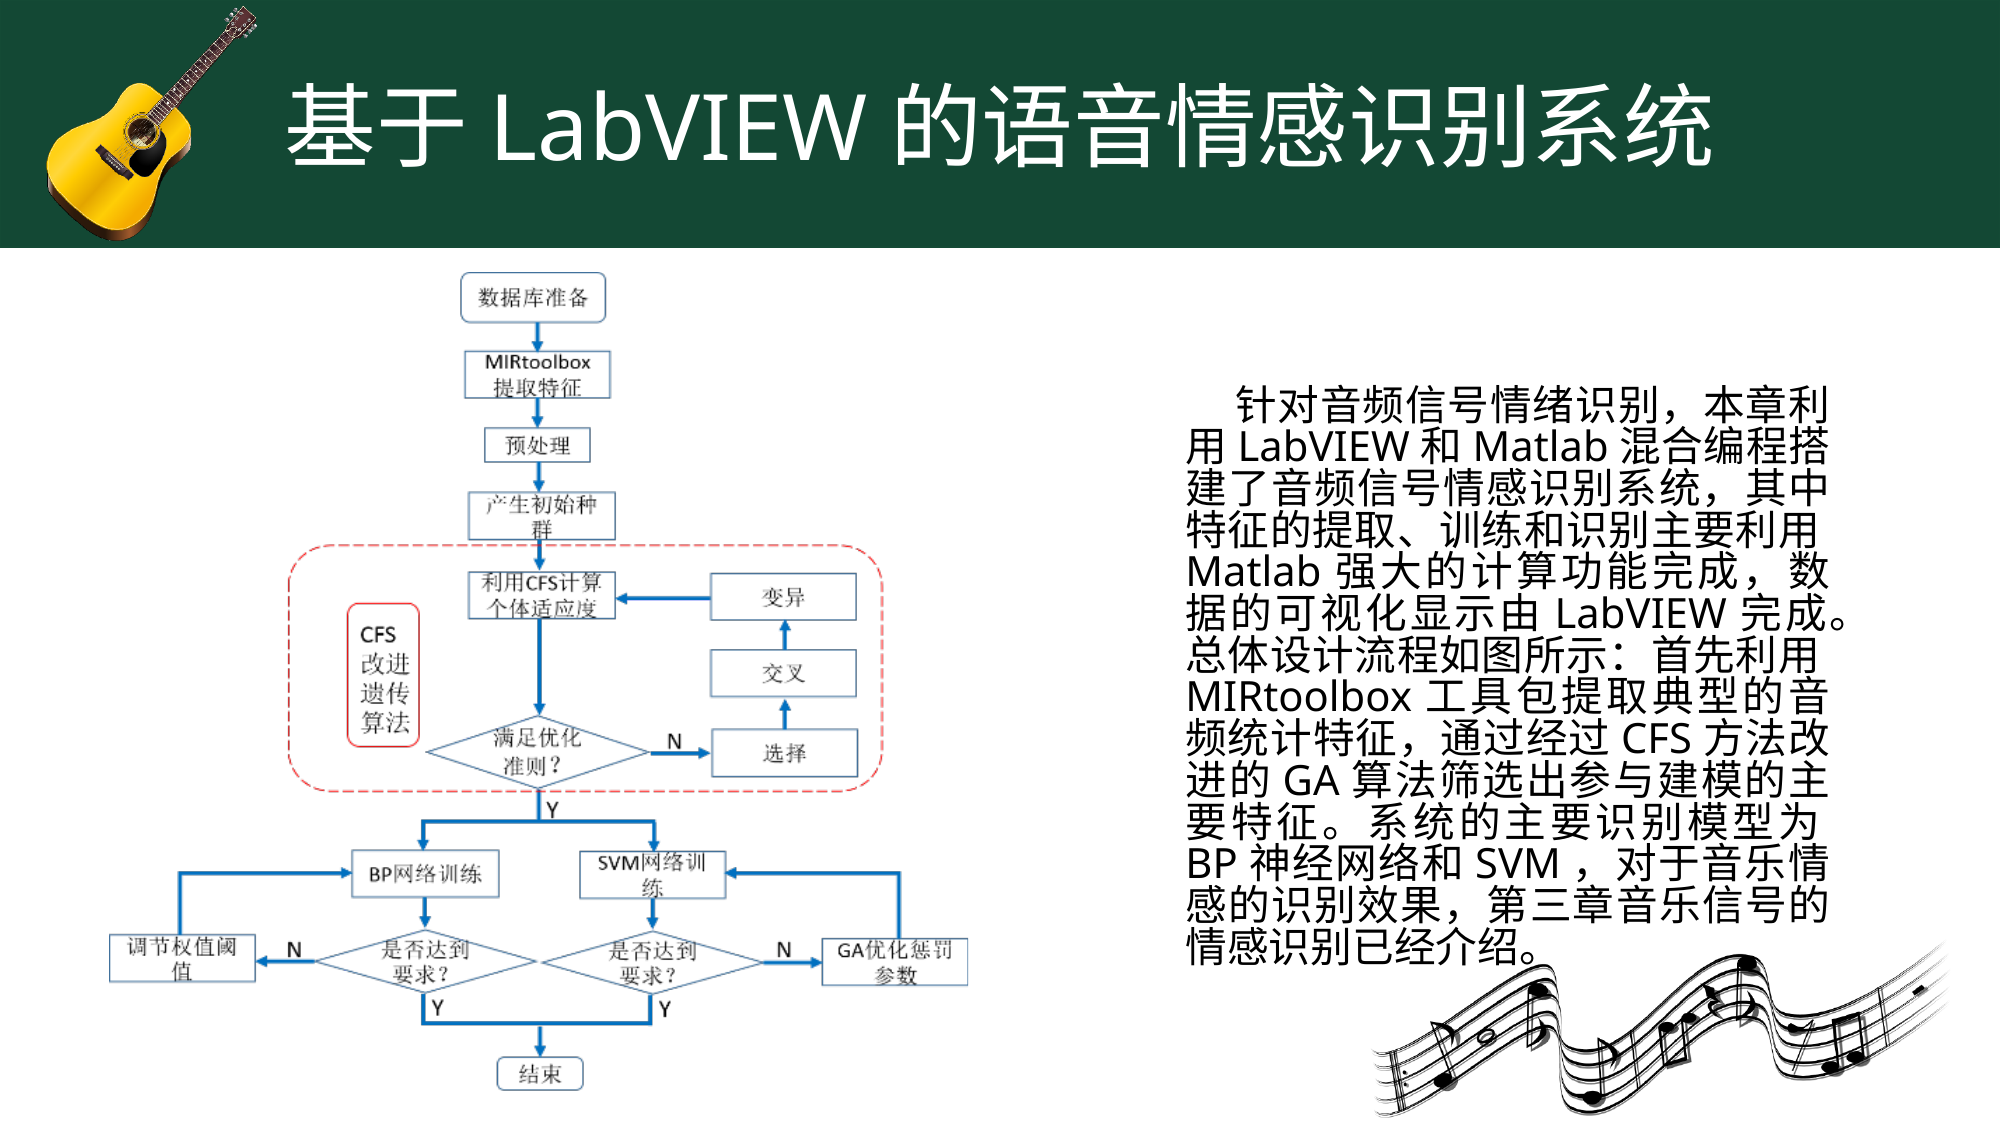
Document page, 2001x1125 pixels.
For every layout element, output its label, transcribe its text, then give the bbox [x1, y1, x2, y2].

picture [1370, 882, 1952, 1125]
picture [109, 272, 969, 1091]
picture [45, 6, 257, 241]
text_box 针对音频信号情绪识别，本章利用LabVIEW和Matlab混合编程搭建了音频信号情感识别系统，其中特征的提取、训练和识别主要利用Matlab强大的计算功能完成，数据的可视化显示由LabVIEW完成。总体设计流程如图所示：首先利用MIRtoolbox工具包提取典型的音频统计特征，通过经过CFS方法改进的GA算法筛选出参与建模的主要特征。系统的主要识别模型为BP神经网络和SVM，对于音乐情感的识别效果，第三章音乐信号的情感识别已经介绍。 [1170, 379, 1845, 978]
text_box 基于LabVIEW的语音情感识别系统 [0, 0, 2000, 248]
